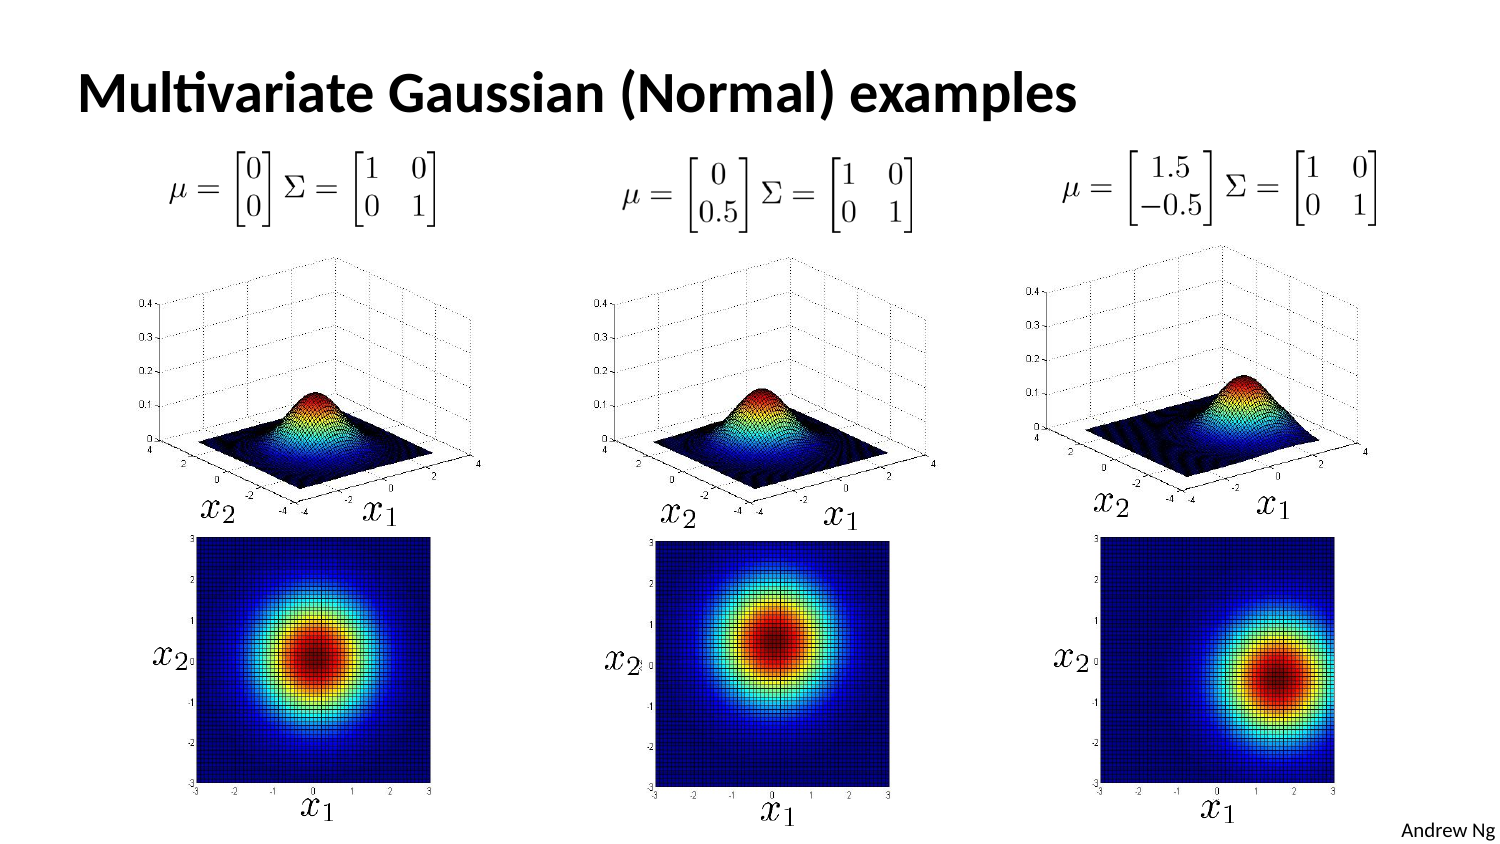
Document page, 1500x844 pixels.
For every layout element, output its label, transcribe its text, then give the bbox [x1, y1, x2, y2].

picture [622, 157, 912, 233]
picture [169, 151, 435, 227]
text_box Multivariate Gaussian (Normal) examples [62, 46, 1425, 132]
picture [107, 234, 509, 822]
picture [561, 234, 963, 826]
picture [993, 150, 1395, 824]
